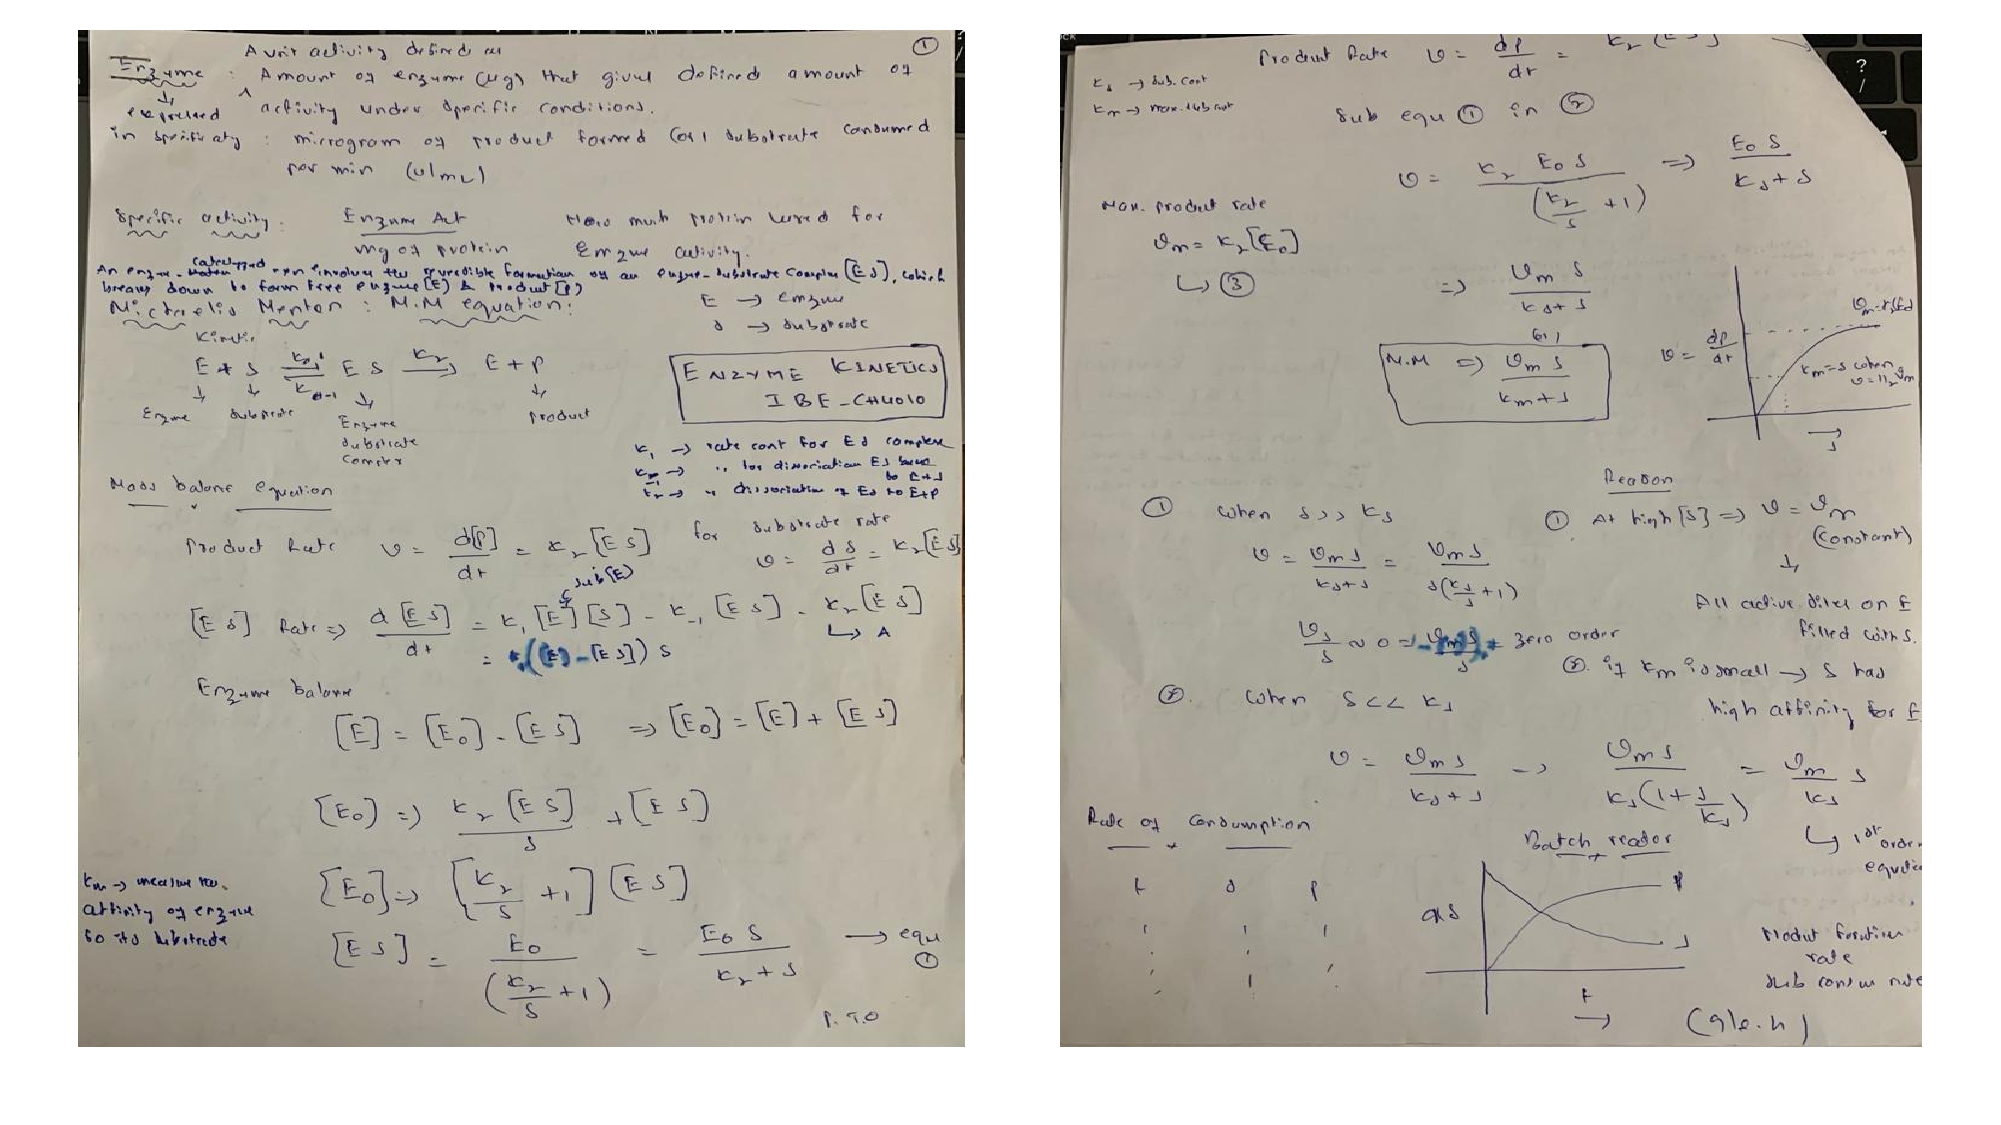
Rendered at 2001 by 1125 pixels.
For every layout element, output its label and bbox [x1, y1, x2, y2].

picture [78, 30, 965, 1047]
picture [1060, 34, 1922, 1047]
